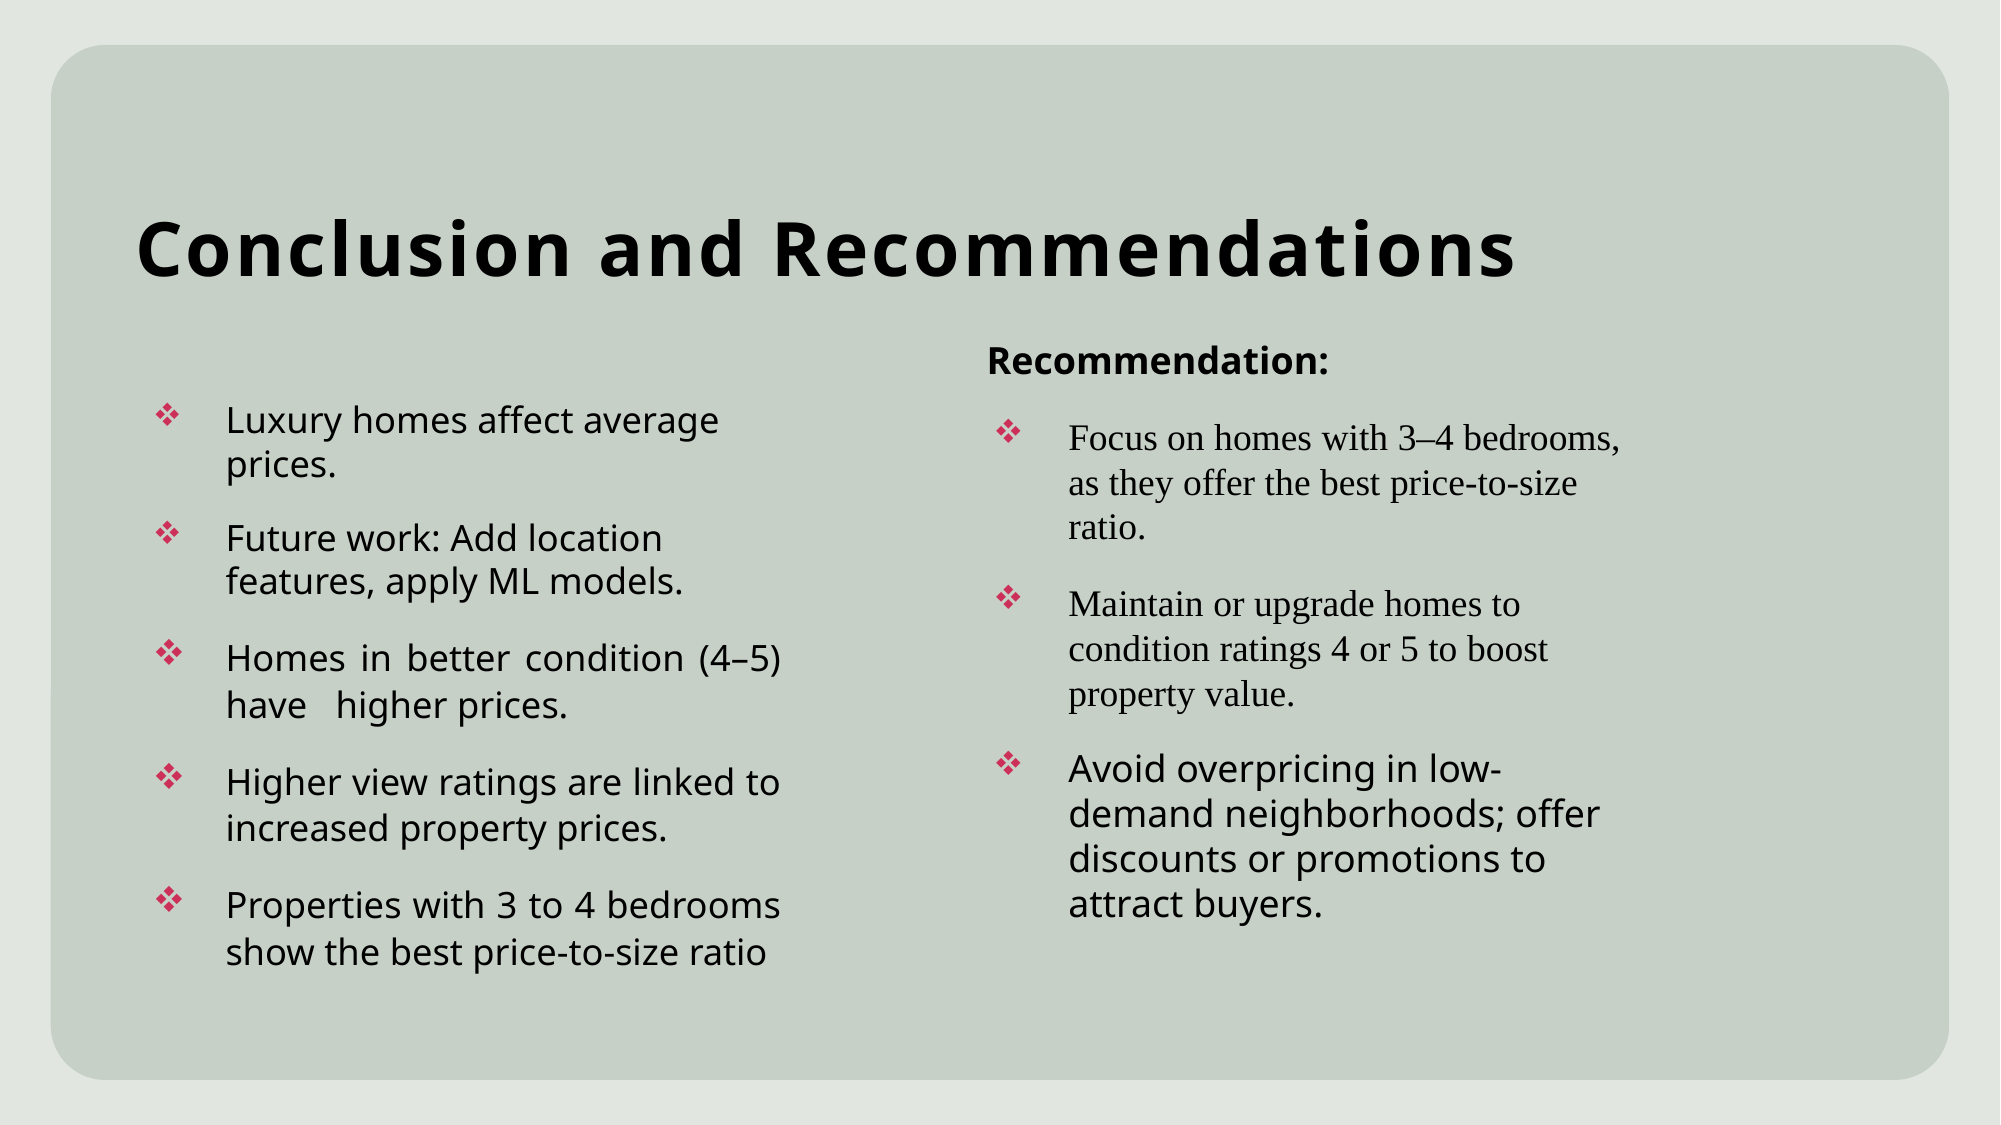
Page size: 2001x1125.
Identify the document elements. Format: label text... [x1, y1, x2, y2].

text_box Focus on homes with 3–4 bedrooms, as they offer the best price-to-size ratio. Maintain or upgrade homes to condition ratings 4 or 5 to boost property value. Avoid overpricing in low-demand neighborhoods; offer discounts or promotions to attract buyers. [978, 404, 1637, 1005]
title Conclusion and Recommendations [120, 120, 1875, 300]
list Luxury homes affect average prices. Future work: Add location features, apply ML models. Homes in better condition (4–5) have higher prices. Higher view ratings are linked to increased property prices. Properties with 3 to 4 bedrooms show the best price-to-size ratio [138, 389, 797, 990]
text_box Recommendation: [971, 329, 1644, 390]
